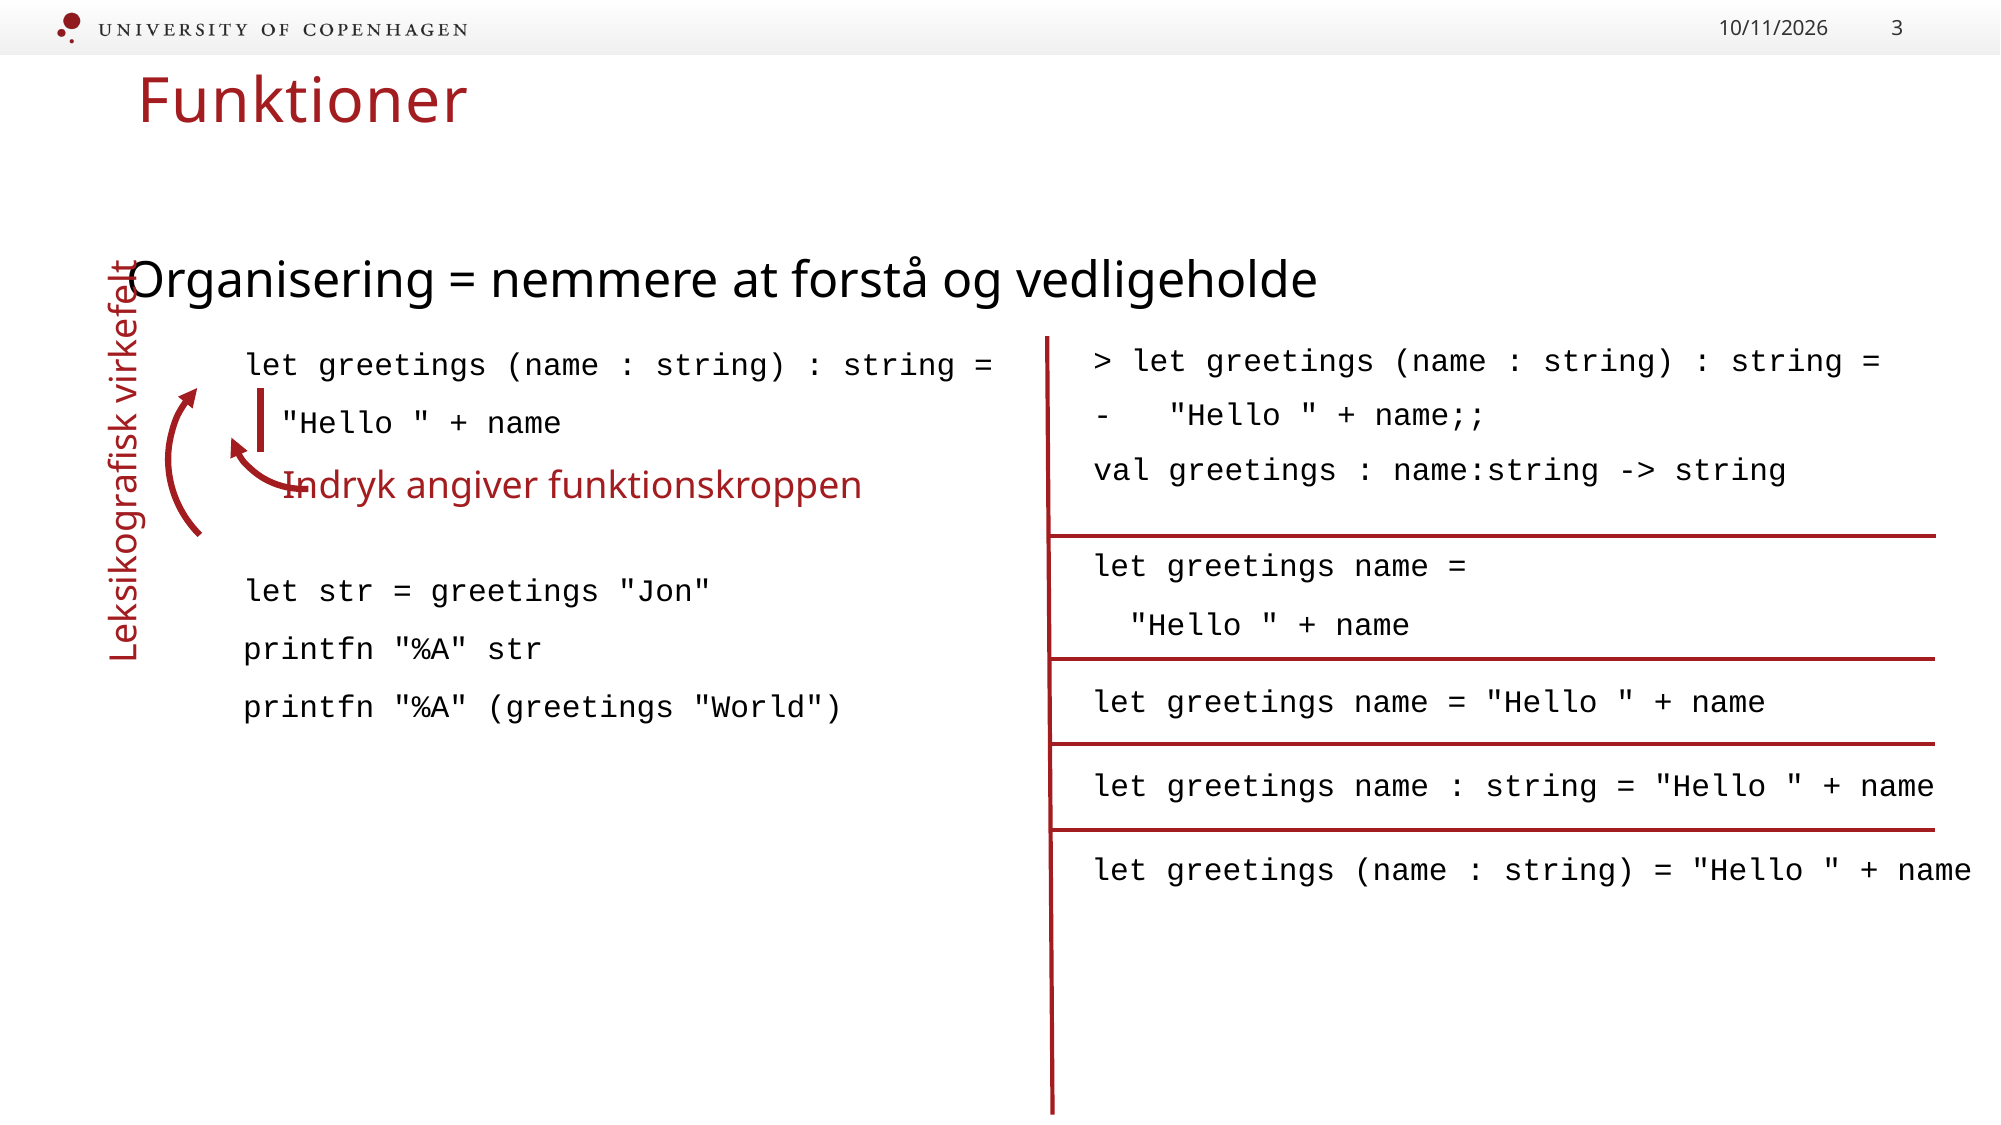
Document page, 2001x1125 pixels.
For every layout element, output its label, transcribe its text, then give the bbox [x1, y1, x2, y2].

text_box > let greetings (name : string) : string = - "Hello " + name;; val greetings : name:string -> string [1078, 336, 1930, 527]
text_box let str = greetings "Jon" printfn "%A" str printfn "%A" (greetings "World") [228, 562, 947, 761]
text_box [230, 415, 308, 481]
text_box [167, 388, 258, 536]
text_box Indryk angiver funktionskroppen [267, 453, 879, 514]
text_box let greetings (name : string) = "Hello " + name [1076, 841, 2000, 902]
text_box Leksikografisk virkefelt [91, 245, 152, 679]
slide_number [1694, 14, 1829, 43]
text_box let greetings name = "Hello " + name [1076, 673, 1896, 733]
text_box Organisering = nemmere at forstå og vedligeholde [111, 240, 1335, 316]
slide_number 3 [1840, 14, 1904, 43]
text_box let greetings name : string = "Hello " + name [1076, 757, 1968, 818]
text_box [1047, 336, 1053, 1115]
text_box Funktioner [137, 59, 1863, 278]
picture [92, 15, 475, 42]
text_box let greetings (name : string) : string = "Hello " + name [228, 336, 1017, 458]
text_box let greetings name = "Hello " + name [1076, 538, 1746, 657]
